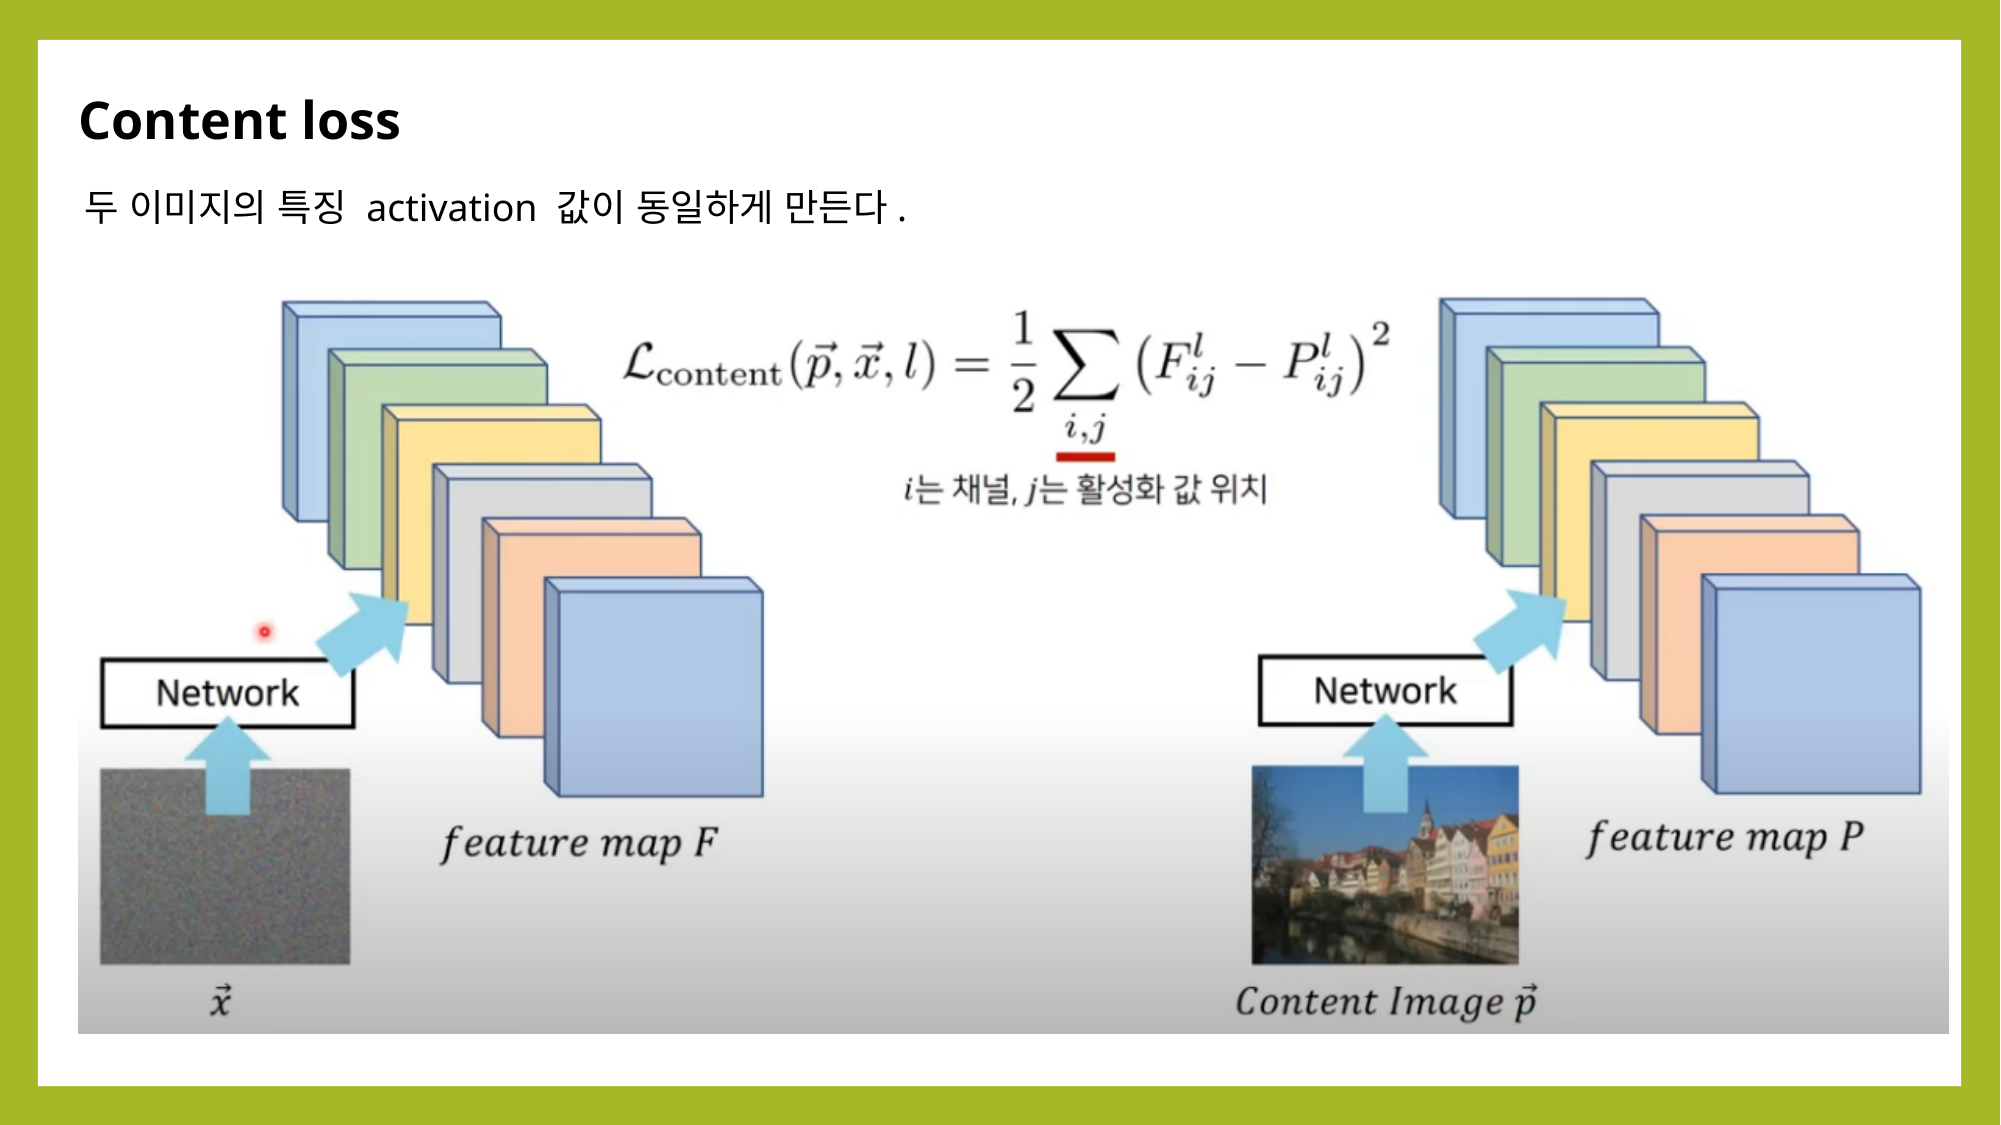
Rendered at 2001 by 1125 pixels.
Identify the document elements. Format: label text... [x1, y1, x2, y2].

text_box Content loss [64, 80, 1457, 158]
text_box 두 이미지의 특징 activation 값이 동일하게 만든다. [69, 176, 922, 236]
picture [78, 287, 1950, 1034]
